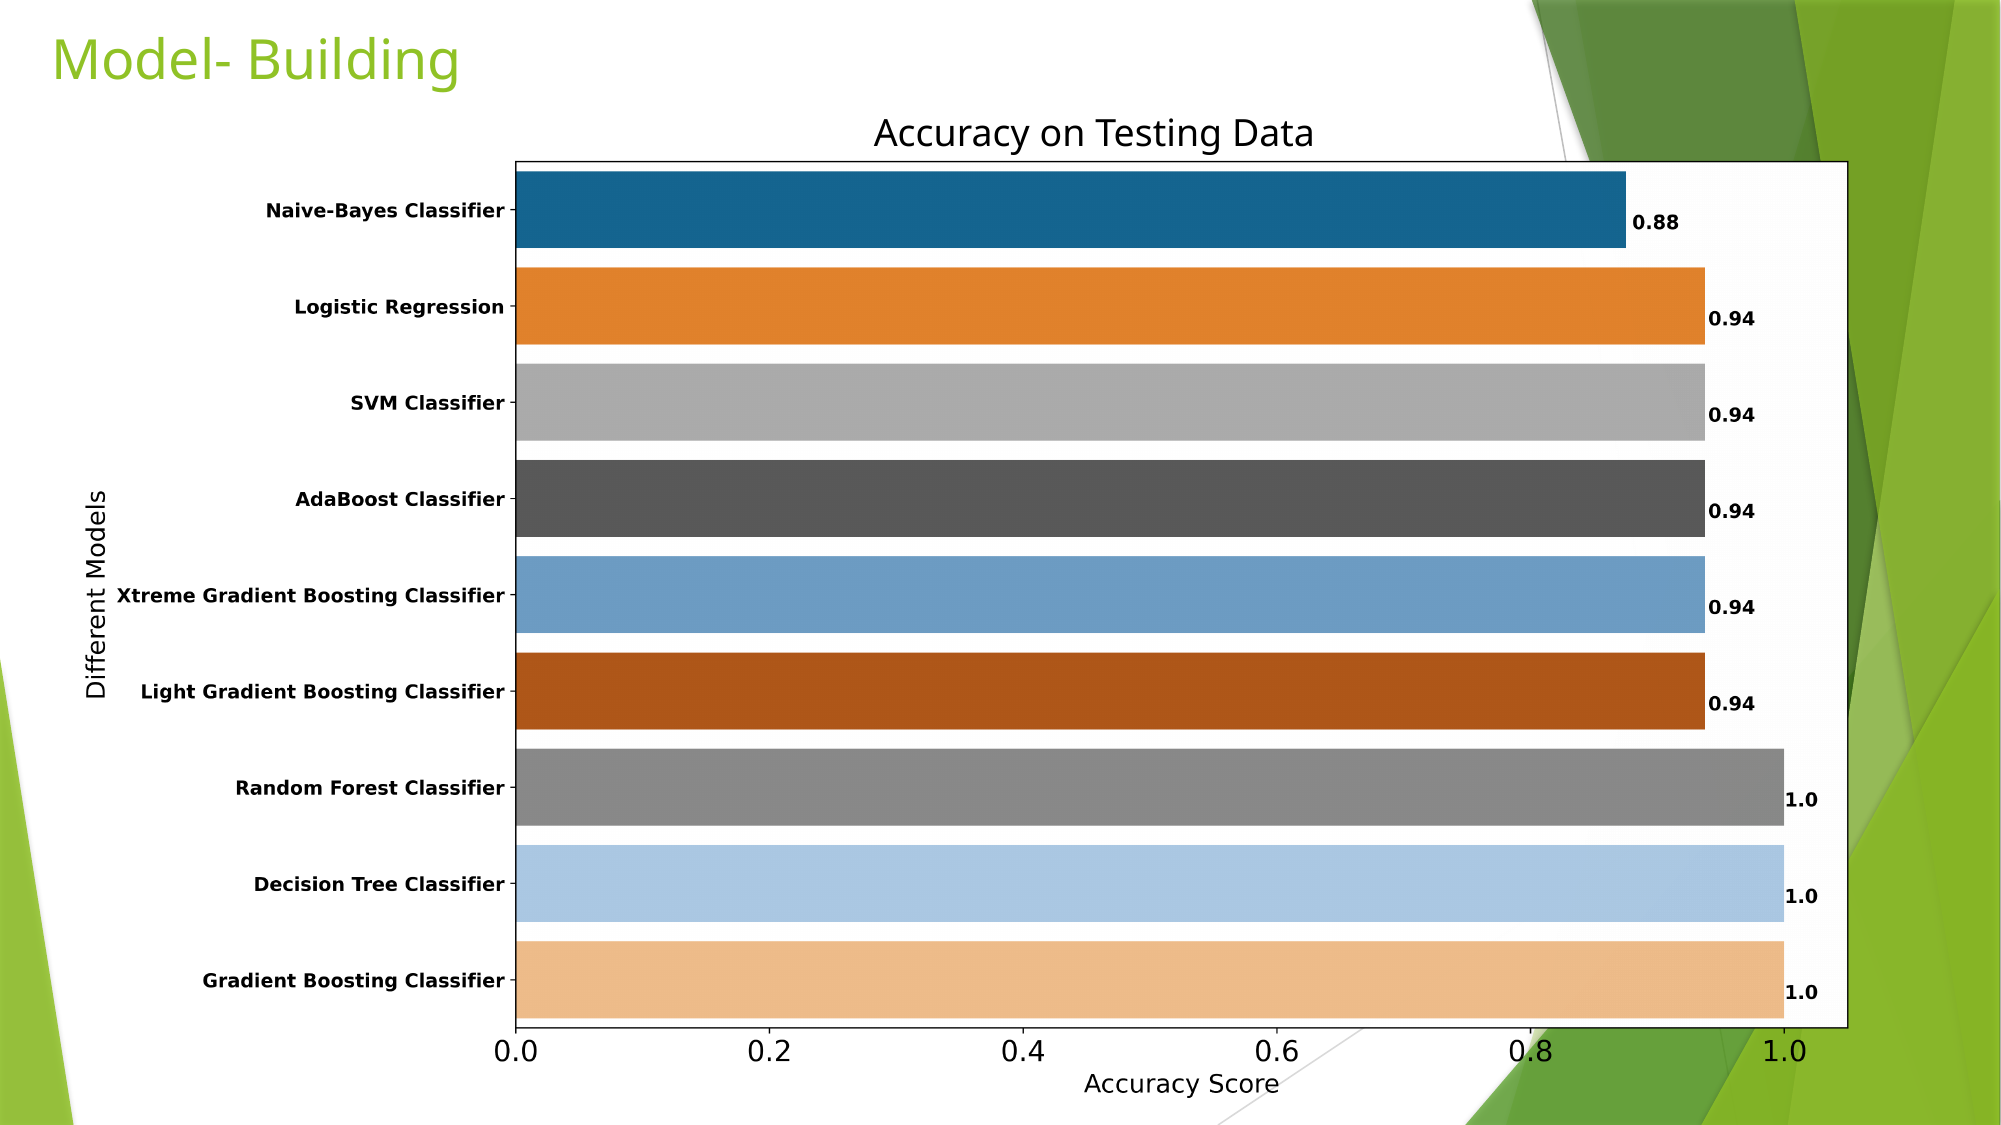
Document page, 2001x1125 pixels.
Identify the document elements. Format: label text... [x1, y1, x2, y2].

picture [73, 150, 1860, 1109]
text_box Accuracy on Testing Data [859, 101, 1373, 149]
title Model- Building [0, 16, 514, 133]
